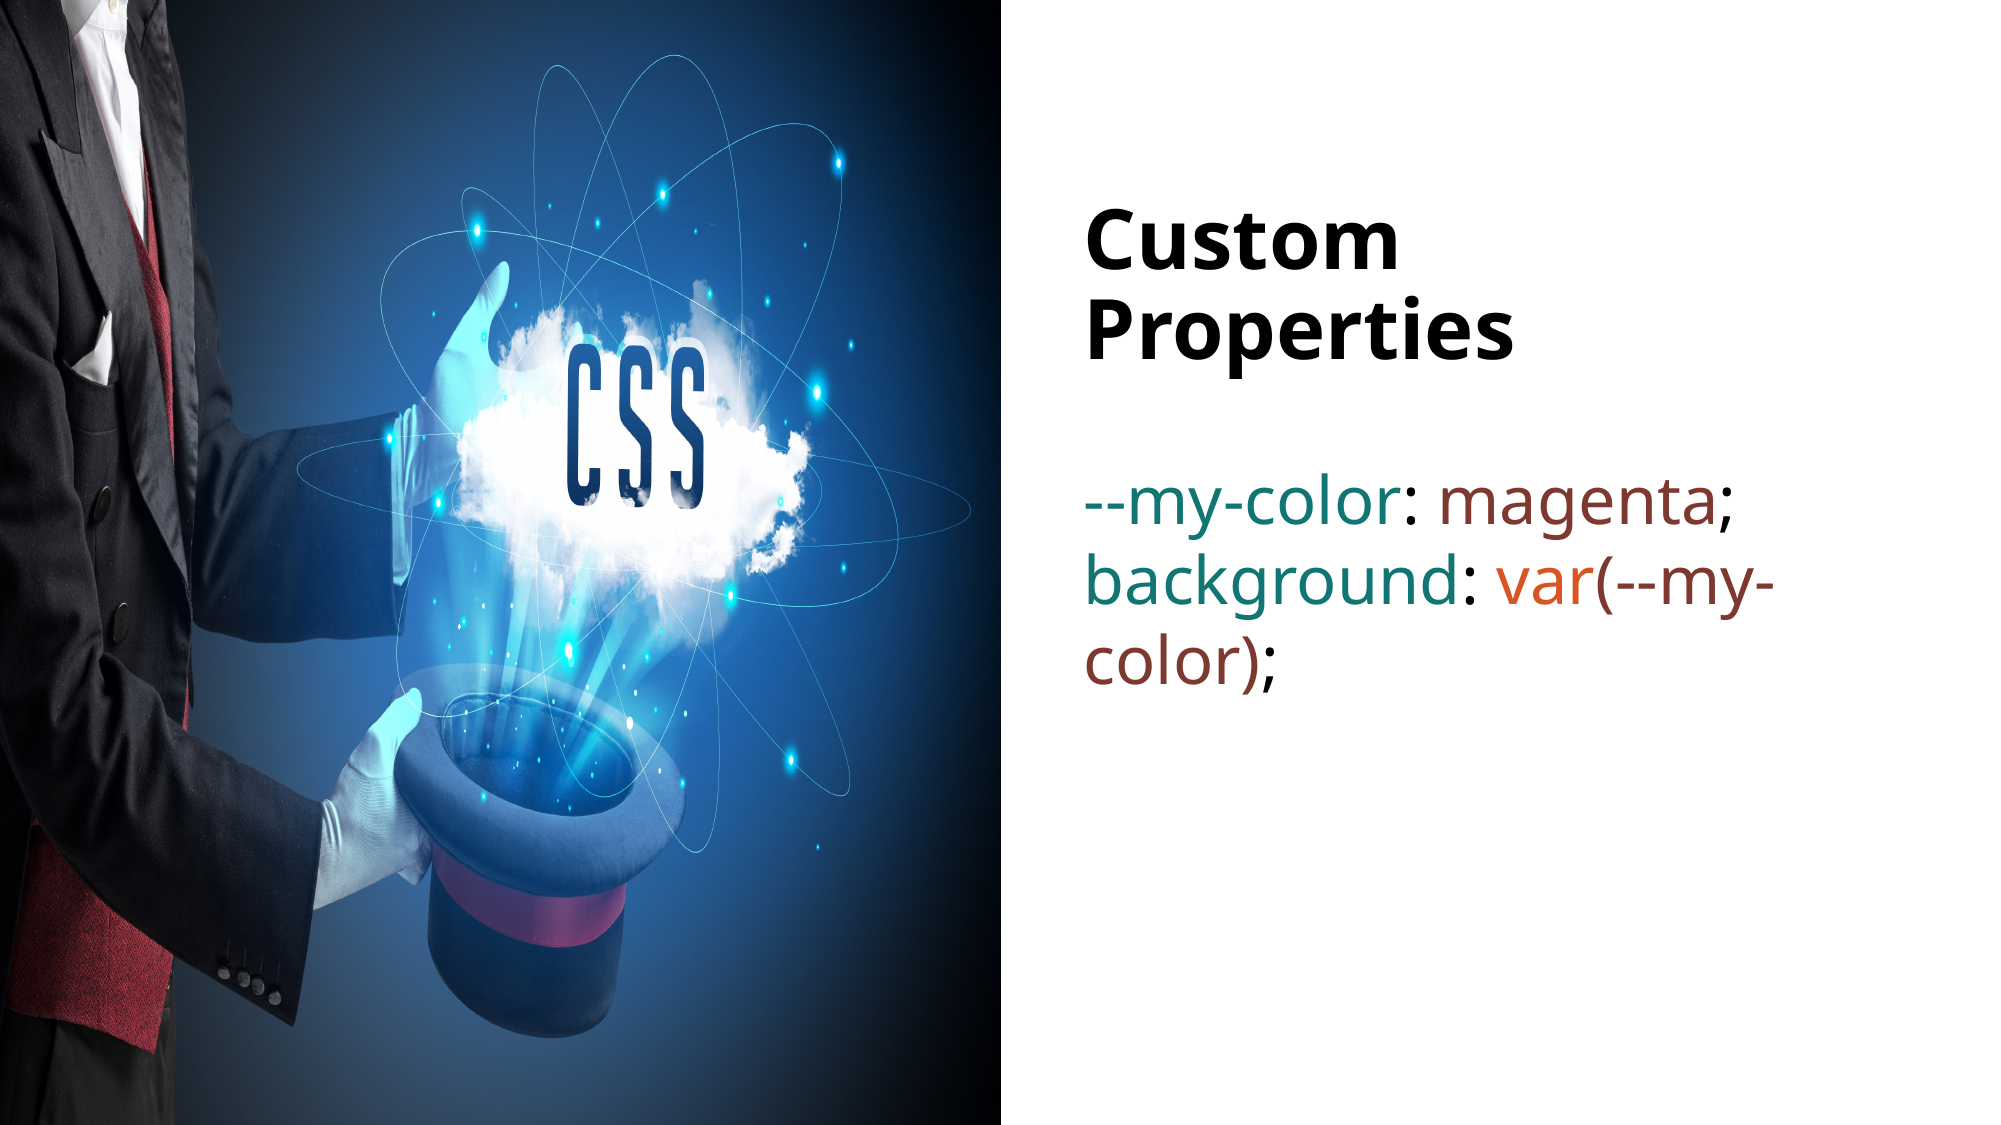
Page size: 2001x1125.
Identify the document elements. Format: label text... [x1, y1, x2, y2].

text_box --my-color: magenta; background: var(--my-color); [1068, 450, 1968, 785]
picture [0, 0, 1001, 1125]
title Custom Properties [1068, 130, 1834, 386]
